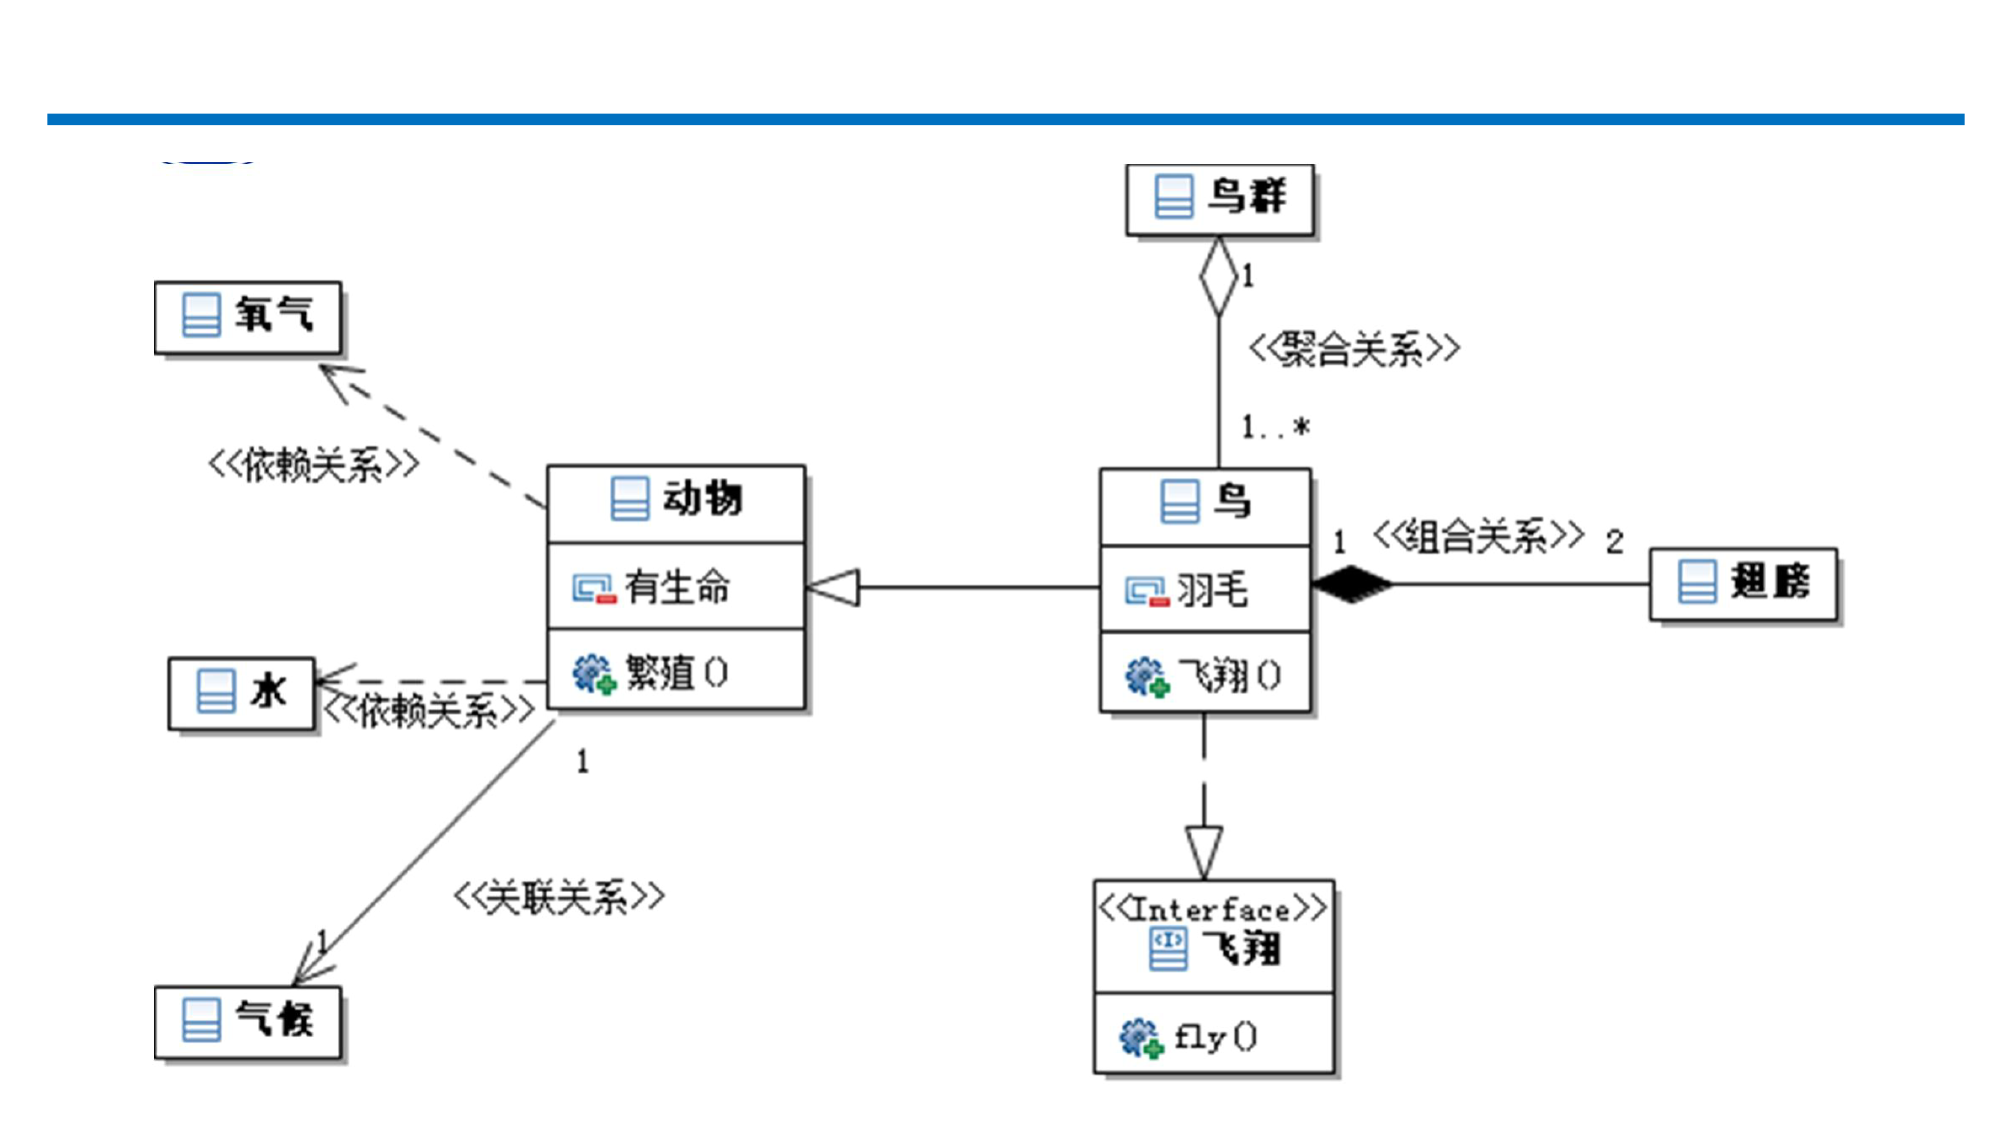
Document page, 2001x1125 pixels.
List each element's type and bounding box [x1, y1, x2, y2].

picture [152, 162, 1848, 1085]
